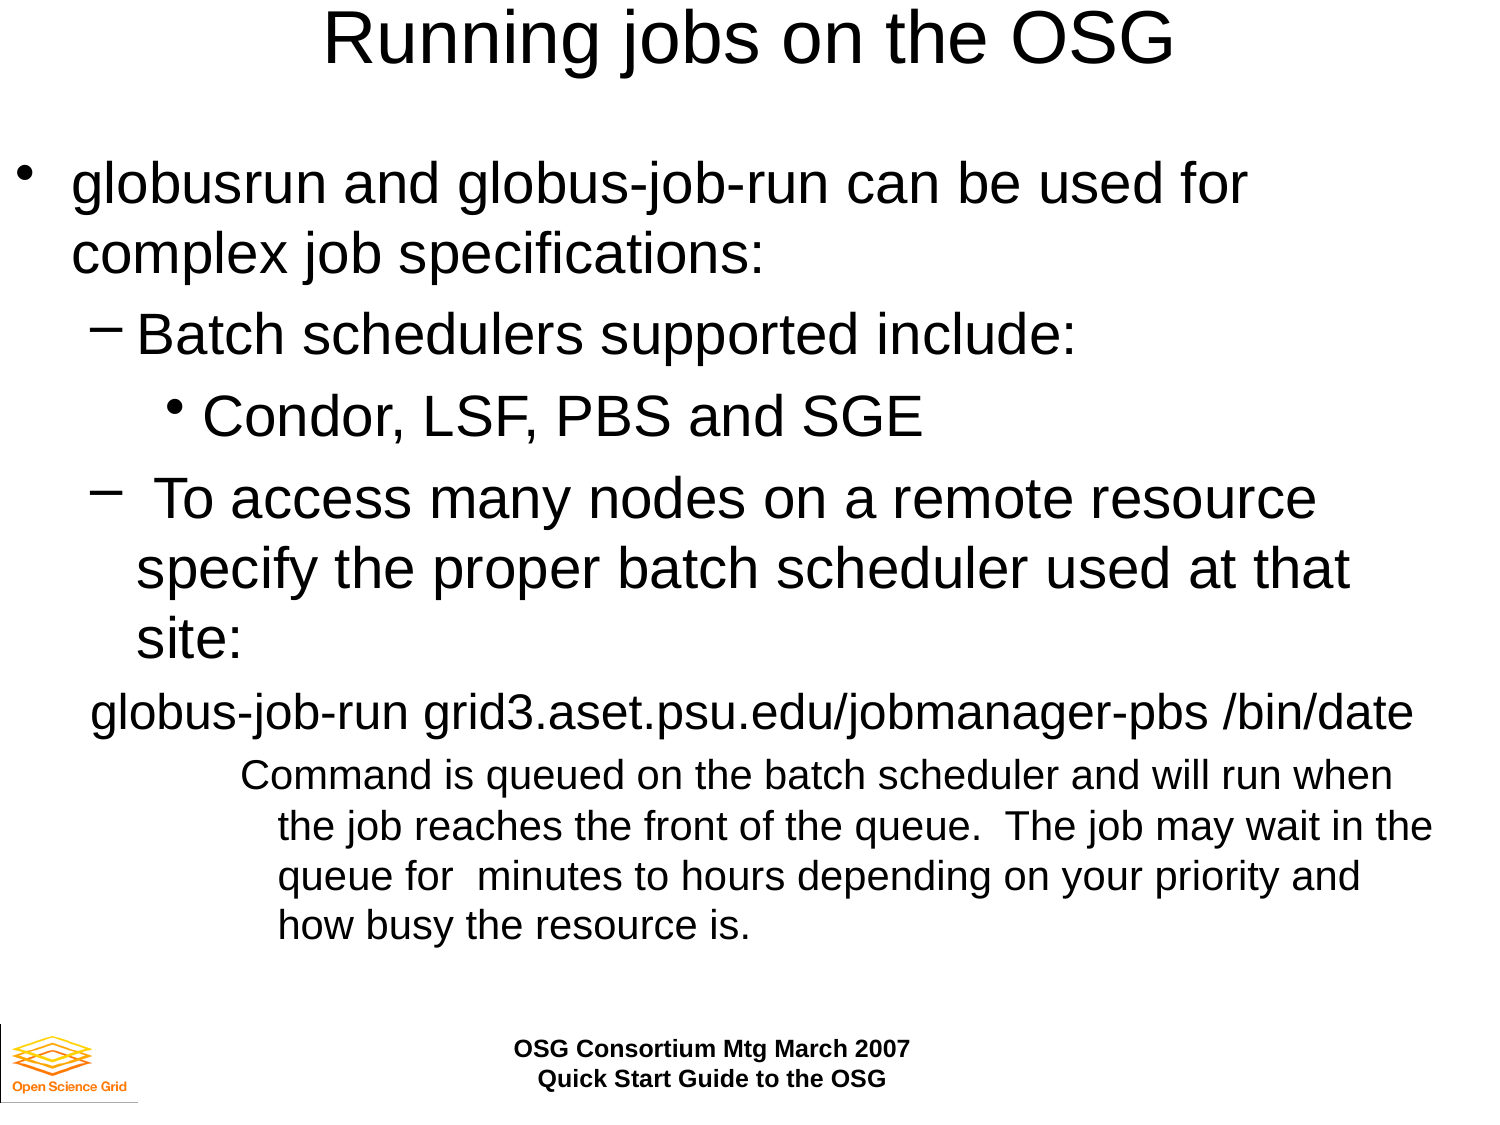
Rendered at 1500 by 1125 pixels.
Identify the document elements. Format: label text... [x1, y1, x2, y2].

picture [0, 1024, 138, 1103]
text_box OSG Consortium Mtg March 2007 Quick Start Guide to the OSG [437, 1025, 988, 1104]
list globusrun and globus-job-run can be used for complex job specifications: Batch schedulers supported include: Condor, LSF, PBS and SGE To access many nodes on a remote resource specify the proper batch scheduler used at that site: globus-job-run grid3.aset.psu.edu/jobmanager-pbs /bin/date Command is queued on the batch scheduler and will run when the job reaches the front of the queue. The job may wait in the queue for minutes to hours depending on your priority and how busy the resource is. [0, 137, 1450, 1125]
title Running jobs on the OSG [75, 0, 1425, 68]
